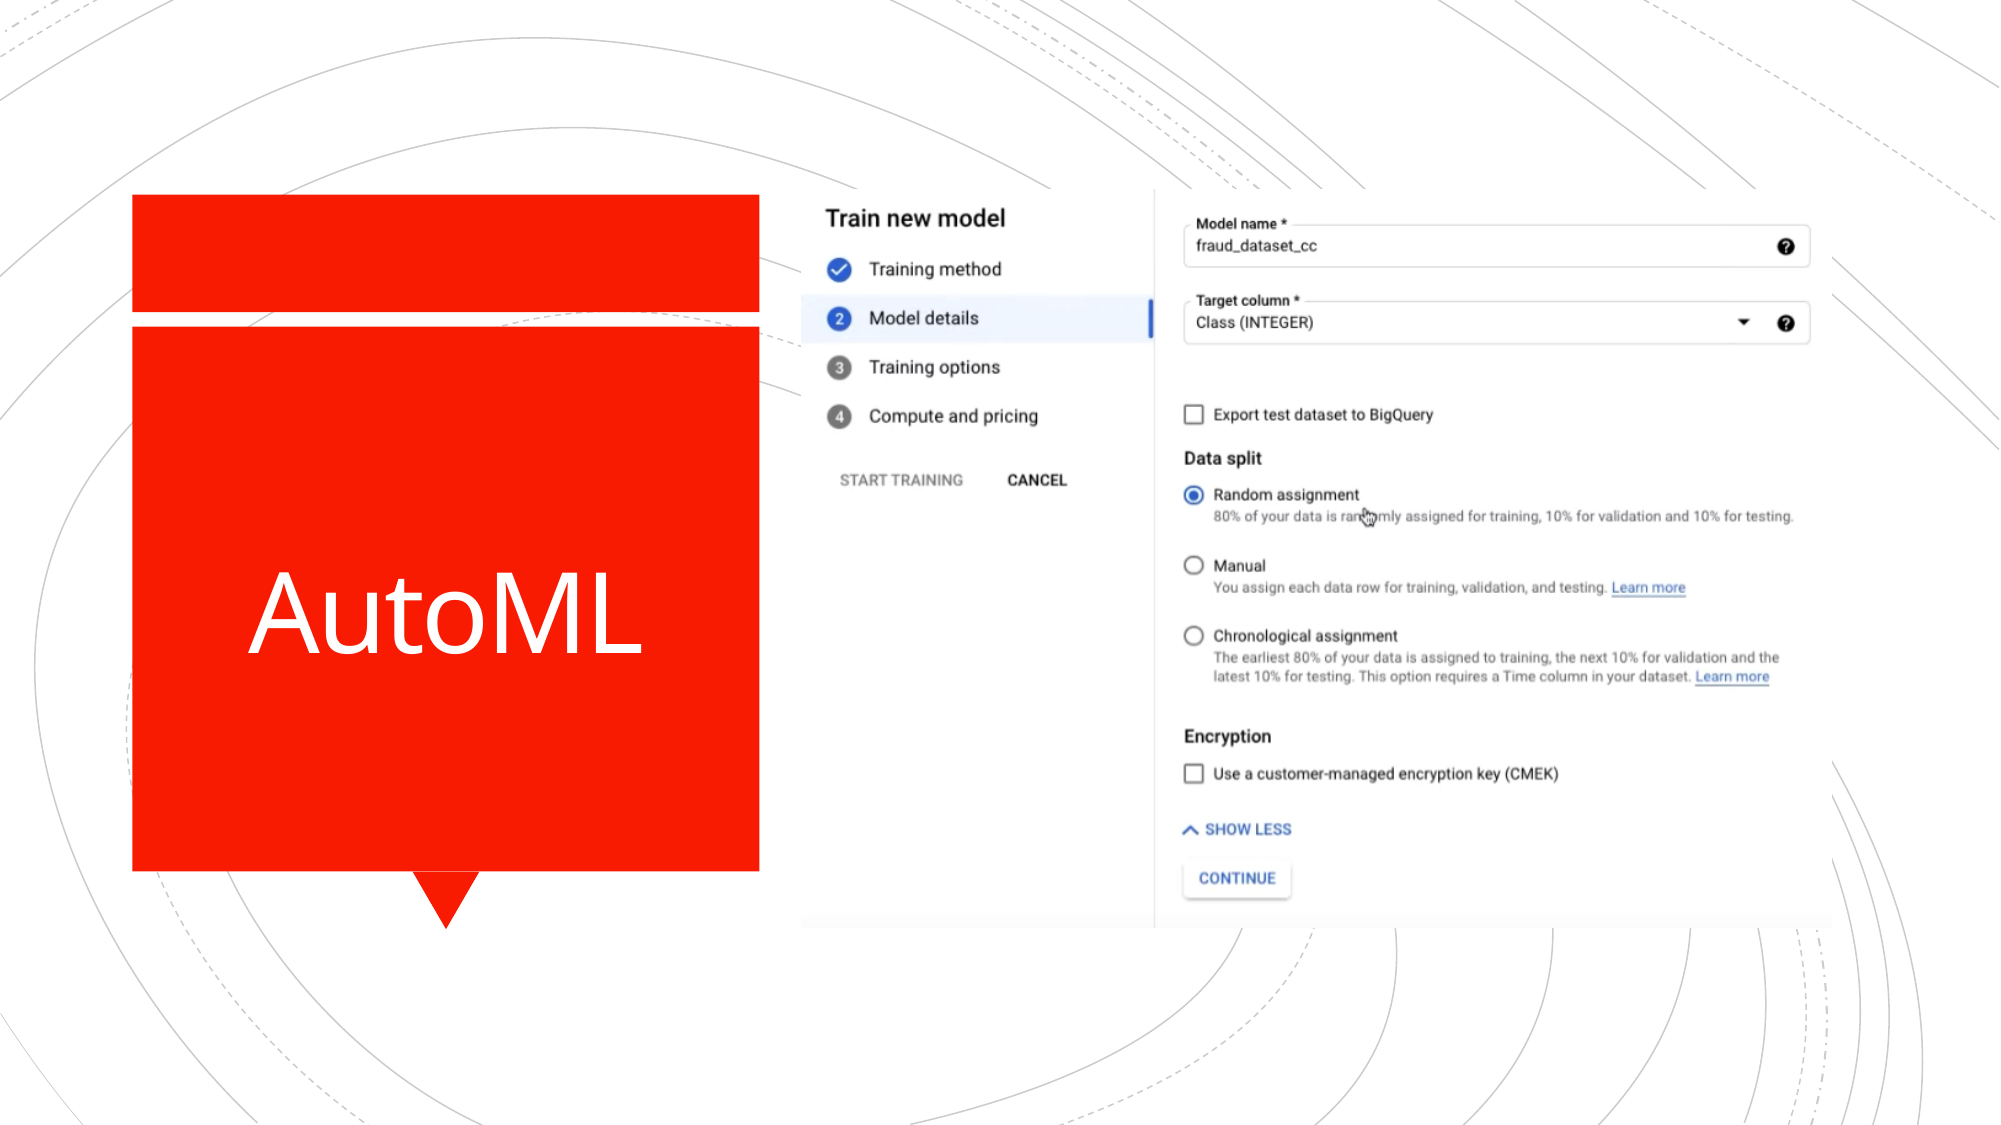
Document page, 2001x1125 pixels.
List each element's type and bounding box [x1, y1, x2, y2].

list [801, 189, 1833, 928]
text_box [0, 0, 2000, 1125]
text_box [132, 194, 760, 930]
